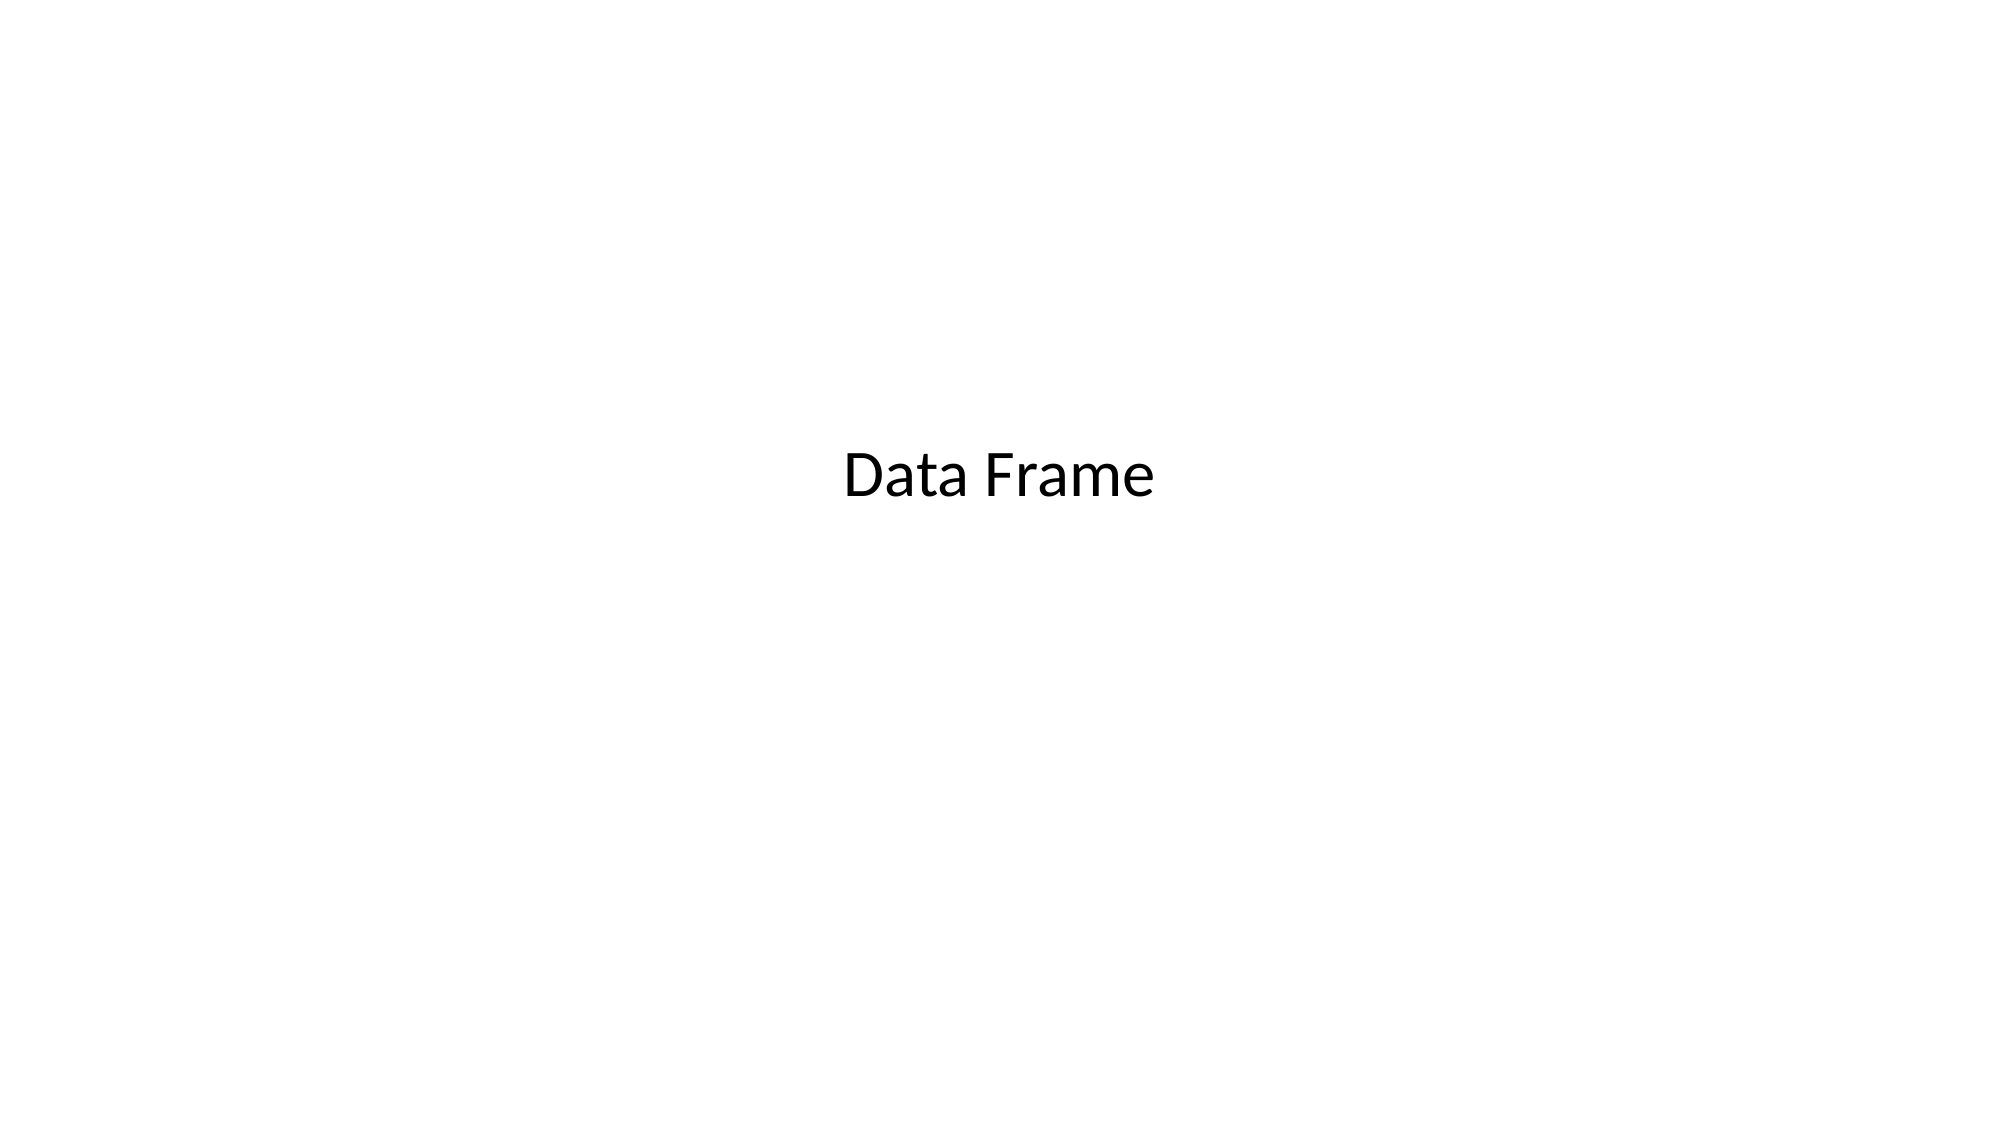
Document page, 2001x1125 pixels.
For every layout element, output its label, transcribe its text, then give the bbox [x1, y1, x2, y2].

text_box Data Frame [829, 422, 1171, 517]
